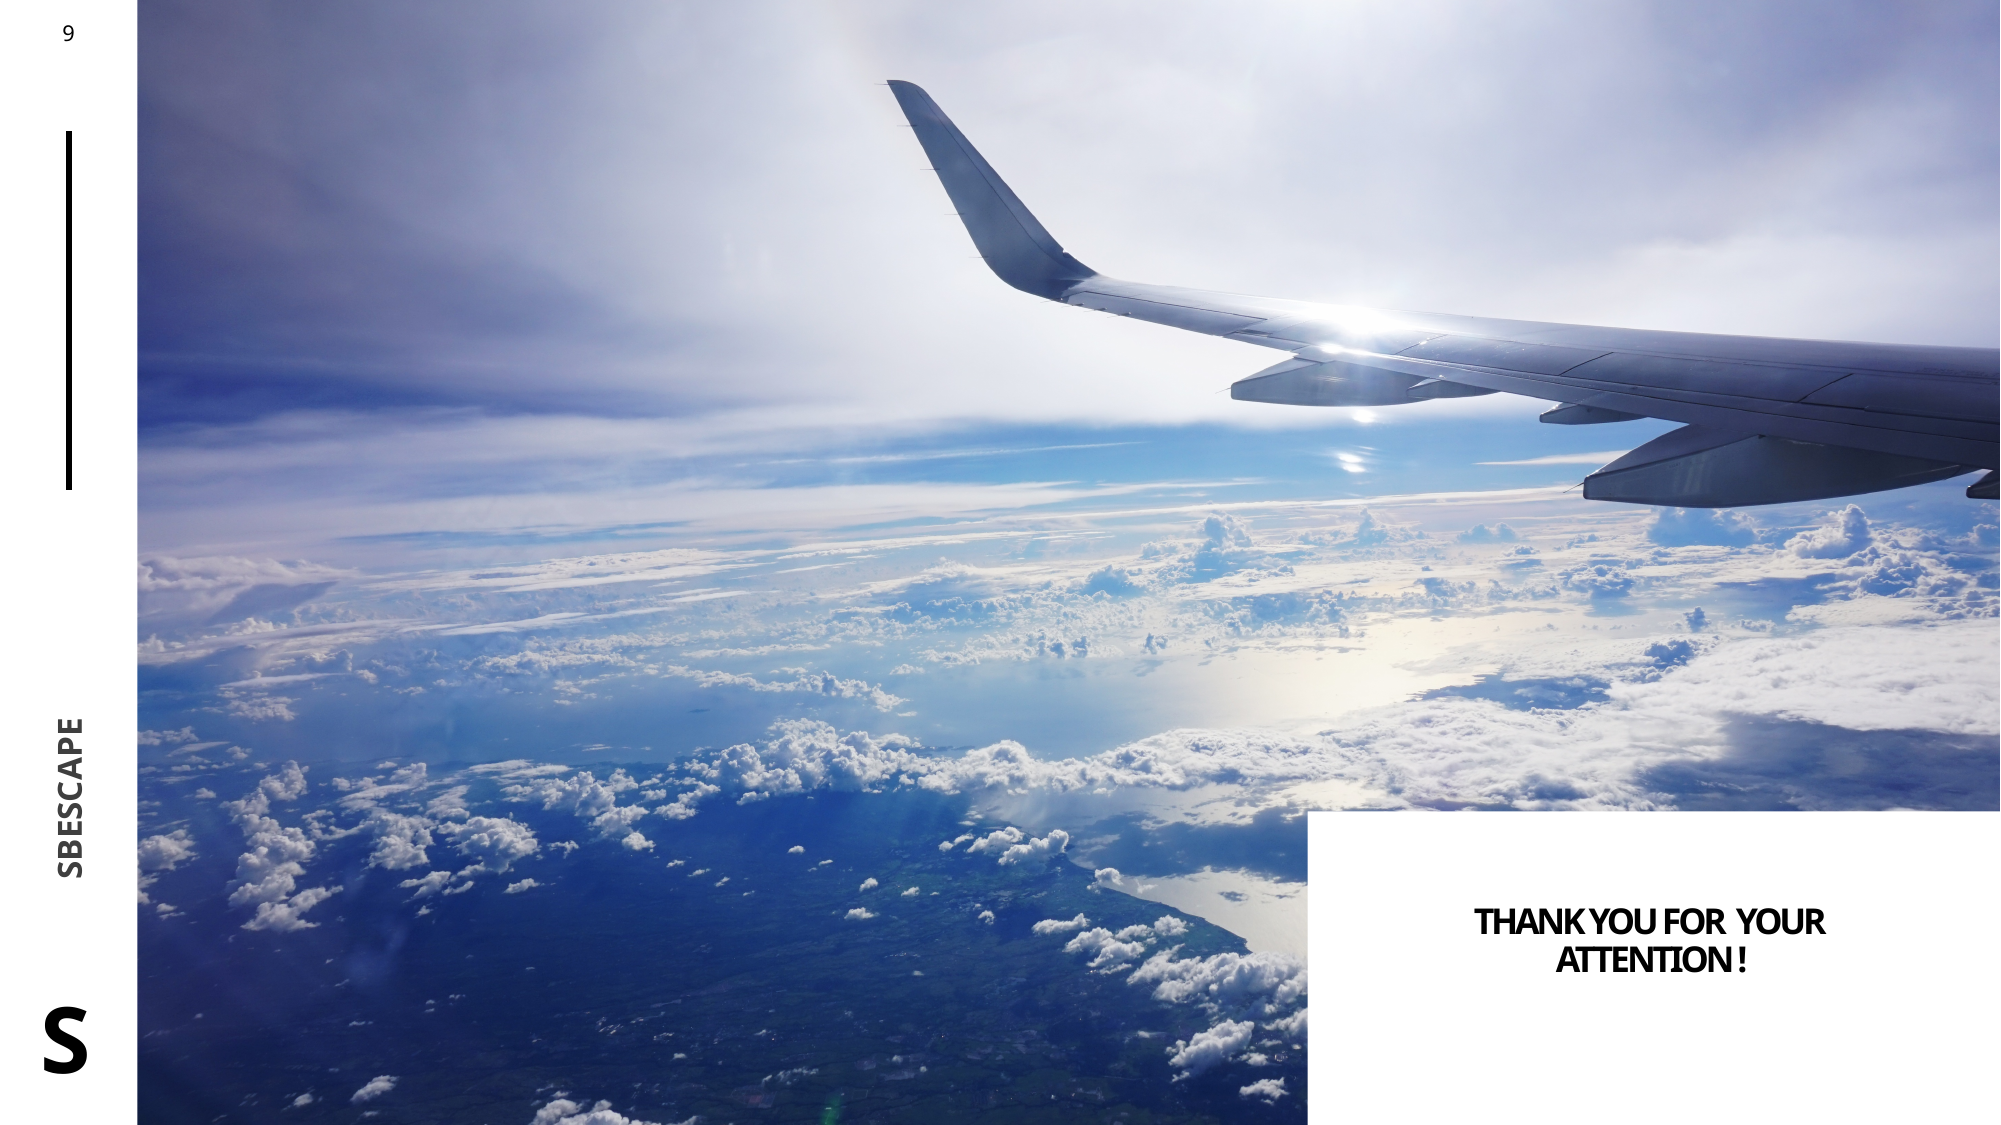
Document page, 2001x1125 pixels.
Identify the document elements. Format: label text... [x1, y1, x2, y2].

picture [137, 0, 2000, 1125]
footer sbescape [45, 534, 92, 895]
list S [21, 978, 110, 1096]
